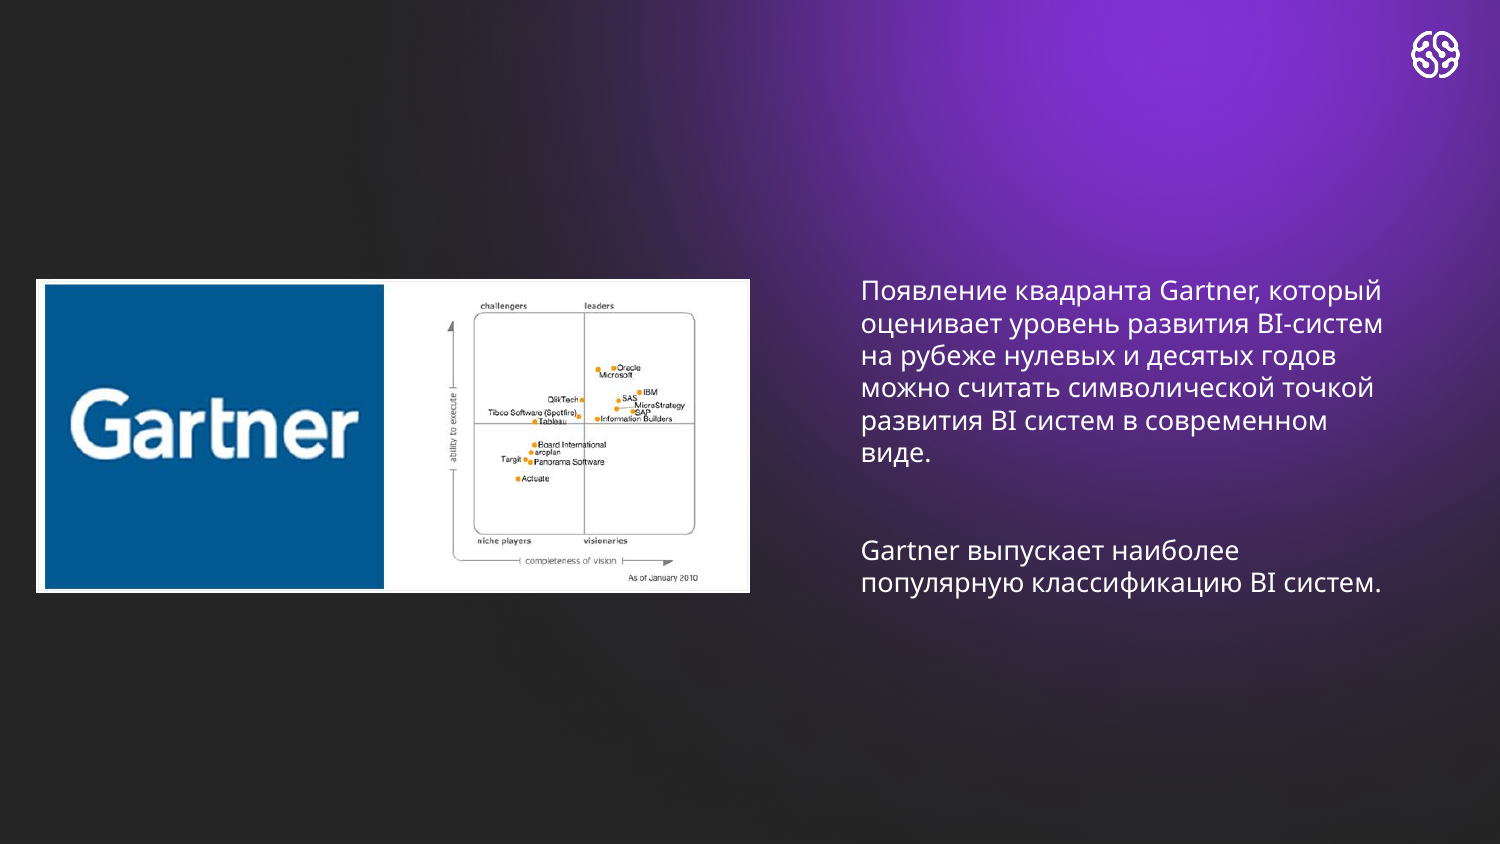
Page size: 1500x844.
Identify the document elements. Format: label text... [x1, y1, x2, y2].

title Появление квадранта Gartner, который оценивает уровень развития BI-систем на рубеже нулевых и десятых годов можно считать символической точкой развития BI систем в современном виде. Gartner выпускает наиболее популярную классификацию BI систем. [785, 226, 1418, 646]
picture [0, 0, 1500, 844]
